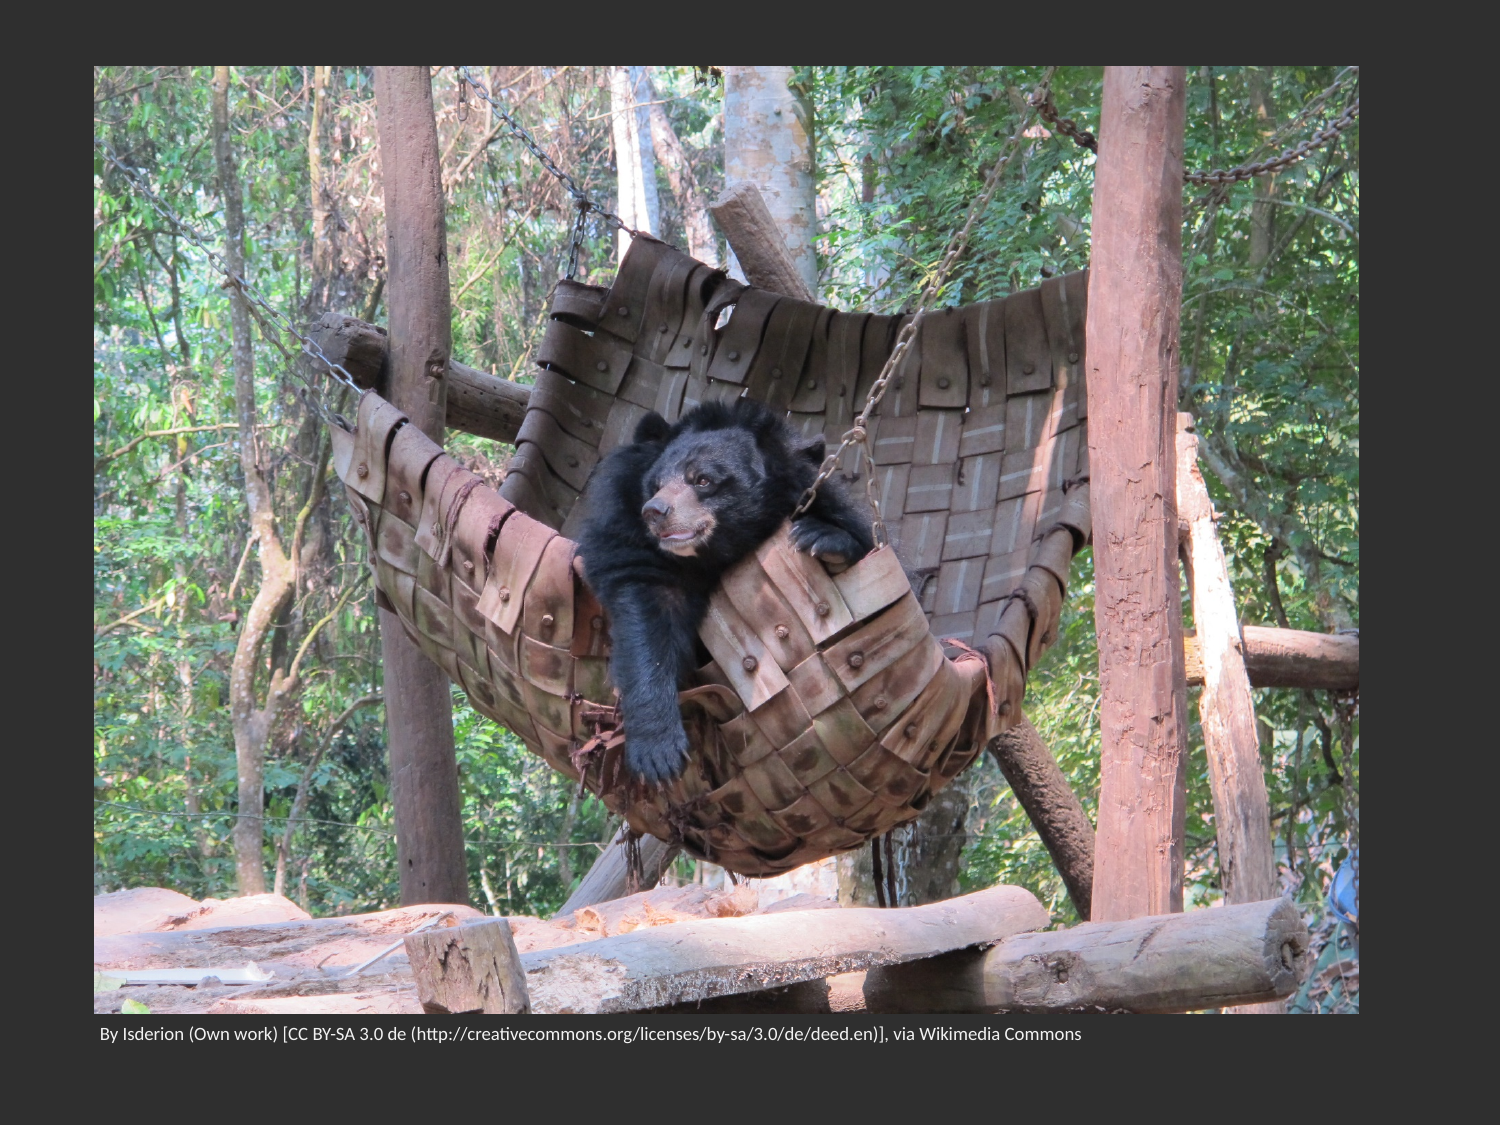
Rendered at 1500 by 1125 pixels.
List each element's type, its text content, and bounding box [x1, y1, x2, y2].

text_box By Isderion (Own work) [CC BY-SA 3.0 de (http://creativecommons.org/licenses/by-sa/3.0/de/deed.en)], via Wikimedia Commons [85, 1014, 1476, 1052]
picture [94, 66, 1359, 1015]
